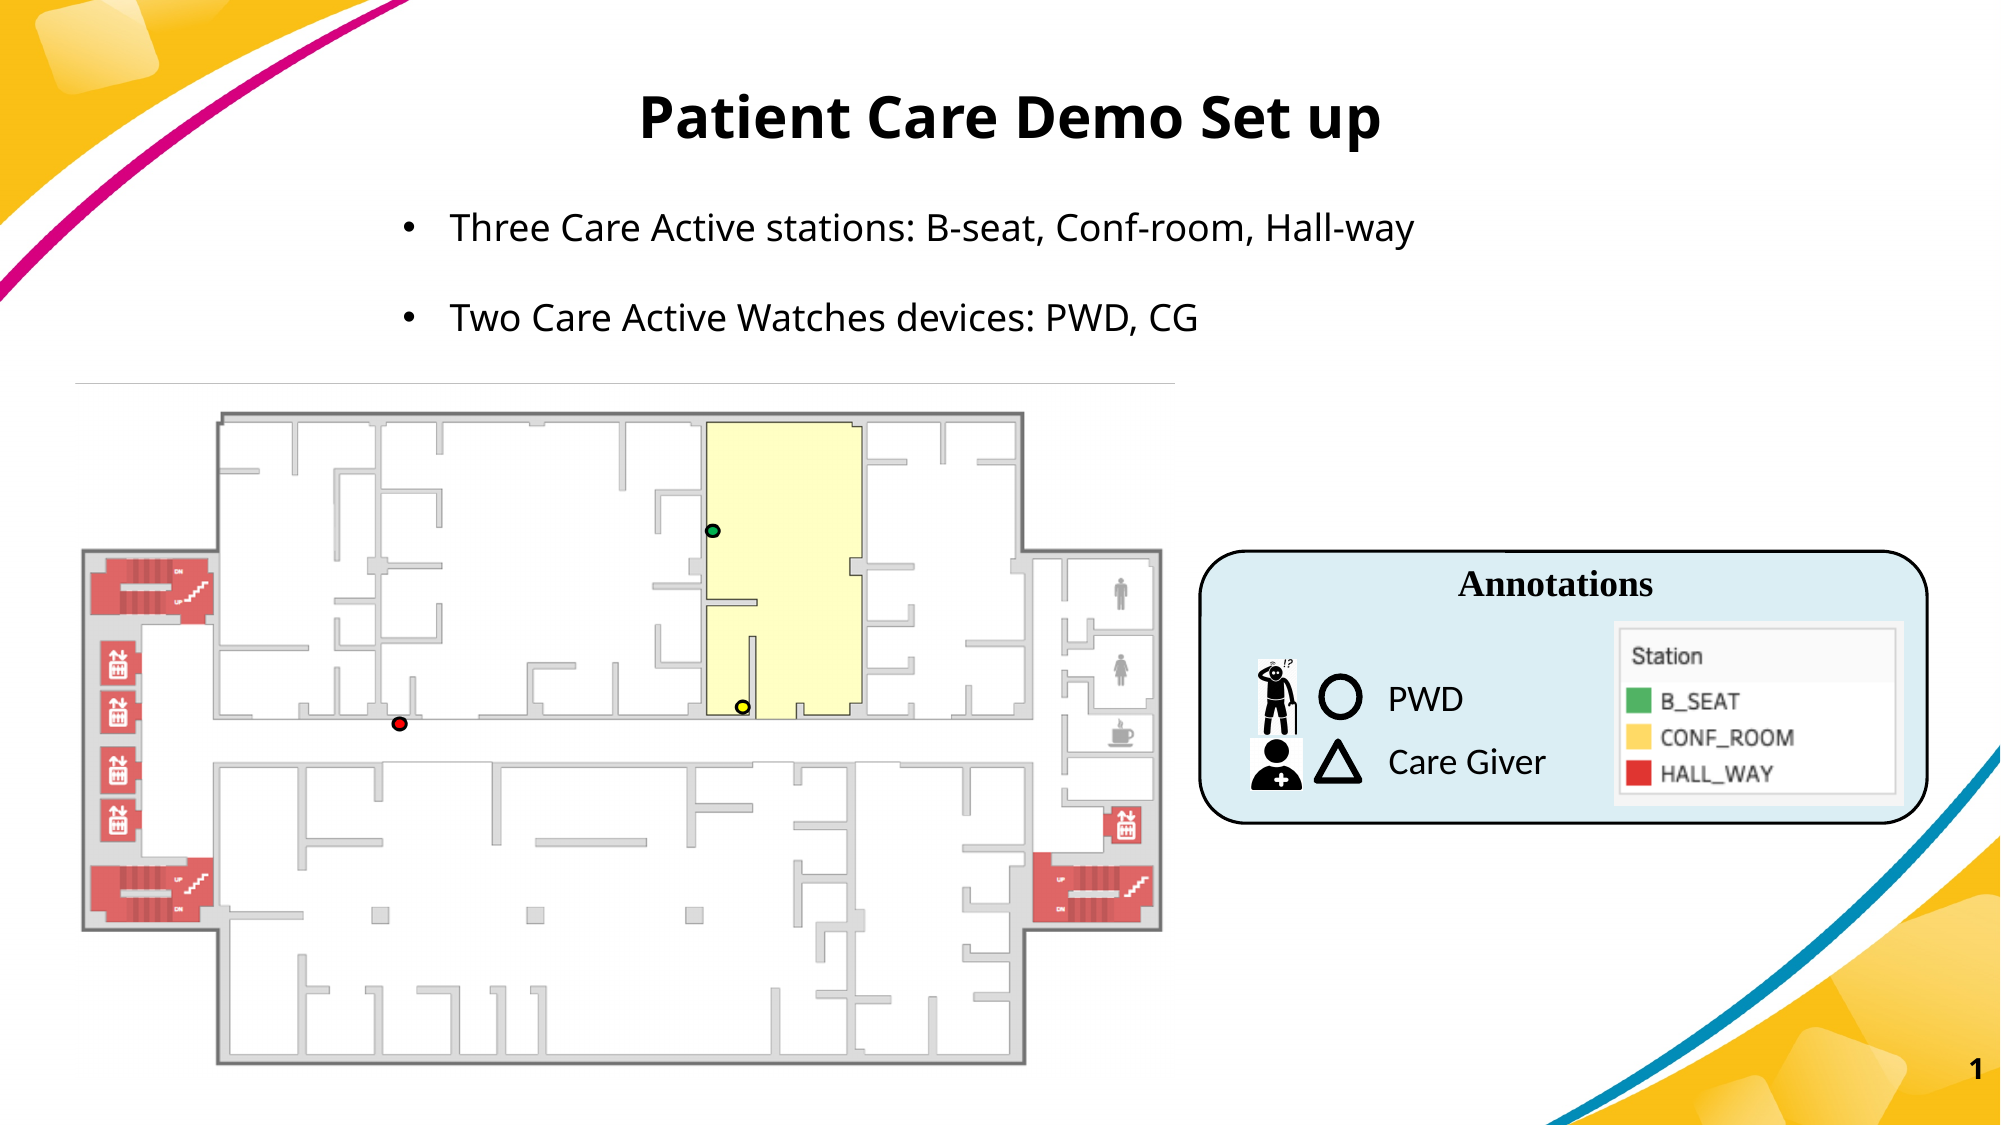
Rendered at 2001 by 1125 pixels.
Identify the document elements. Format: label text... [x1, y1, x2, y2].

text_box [1199, 550, 1928, 824]
slide_number 1 [1760, 1042, 2000, 1103]
text_box Three Care Active stations: B-seat, Conf-room, Hall-way Two Care Active Watches devices: PWD, CG [387, 196, 1588, 347]
picture [1569, 763, 2001, 1125]
text_box Patient Care Demo Set up [434, 69, 1587, 161]
picture [0, 0, 2001, 1125]
